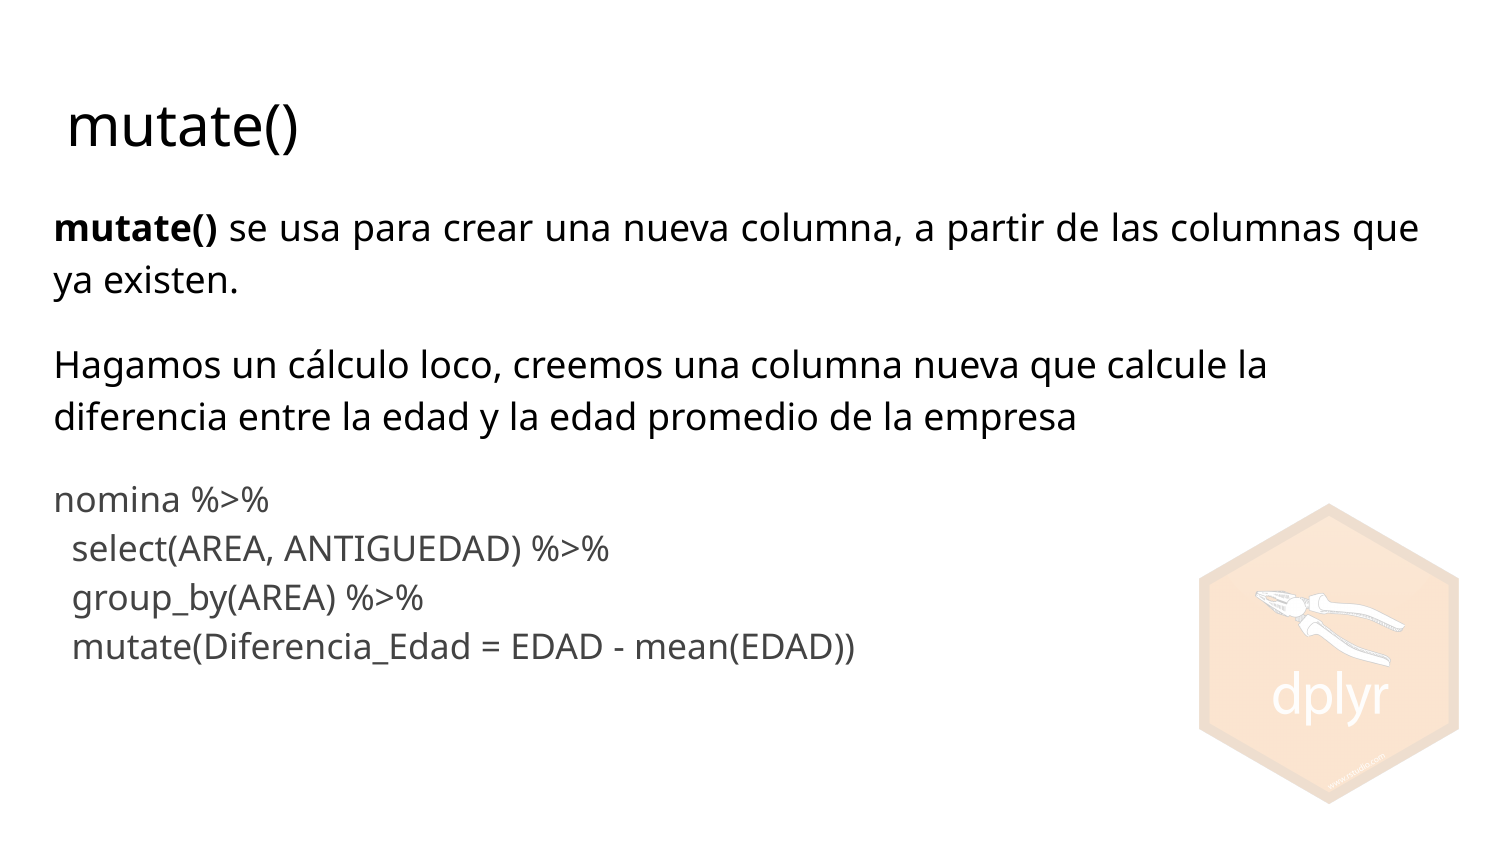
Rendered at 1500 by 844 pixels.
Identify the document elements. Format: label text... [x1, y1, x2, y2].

list mutate() se usa para crear una nueva columna, a partir de las columnas que ya existen. Hagamos un cálculo loco, creemos una columna nueva que calcule la diferencia entre la edad y la edad promedio de la empresa nomina %>% select(AREA, ANTIGUEDAD) %>% group_by(AREA) %>% mutate(Diferencia_Edad = EDAD - mean(EDAD)) [38, 182, 1436, 744]
picture [1198, 503, 1460, 806]
title mutate() [51, 72, 1289, 167]
